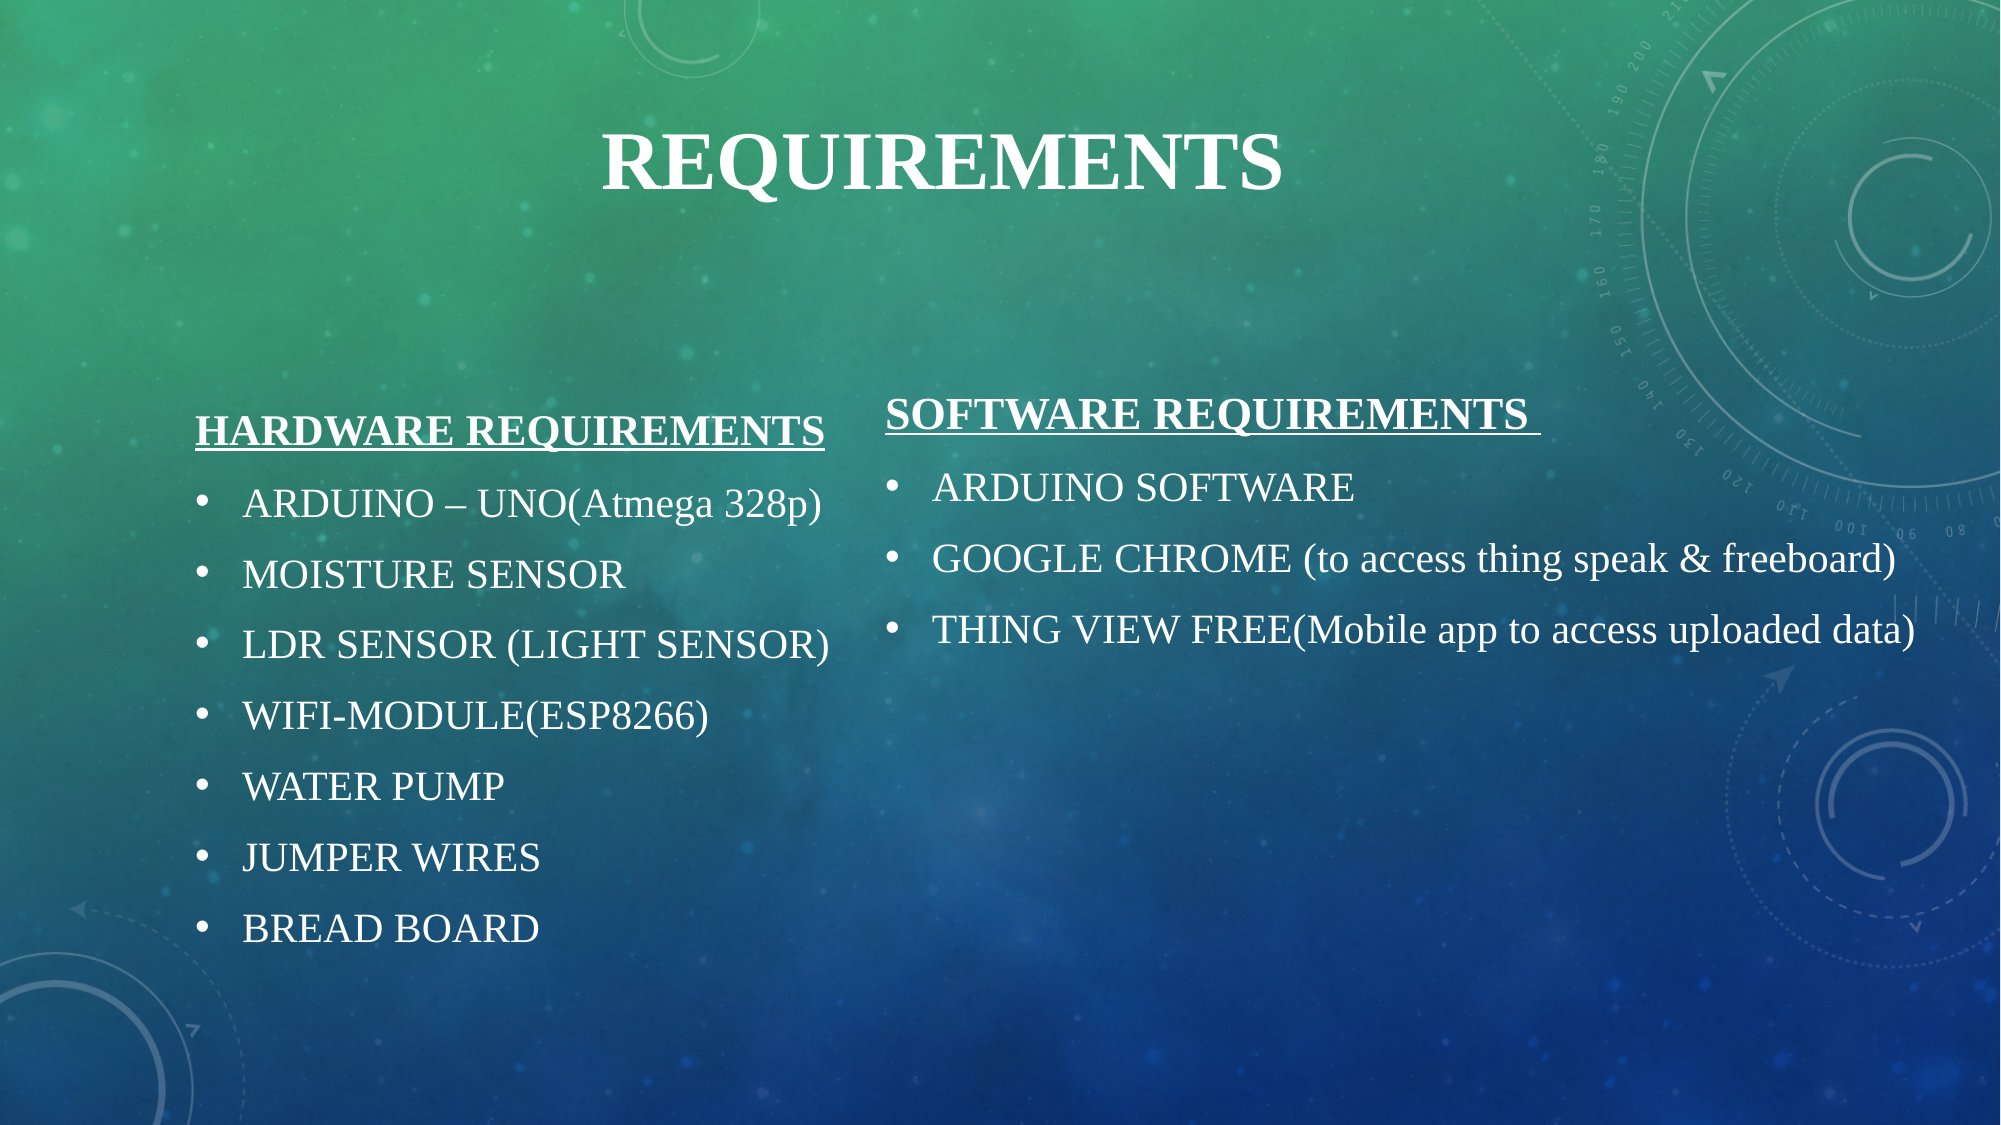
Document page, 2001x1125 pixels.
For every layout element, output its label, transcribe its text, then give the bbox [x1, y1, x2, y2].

picture [0, 0, 2001, 1125]
list HARDWARE REQUIREMENTS ARDUINO – UNO(Atmega 328p) MOISTURE SENSOR LDR SENSOR (LIGHT SENSOR) WIFI-MODULE(ESP8266) WATER PUMP JUMPER WIRES BREAD BOARD [180, 394, 855, 994]
title REQUIREMENTS [112, 36, 1775, 276]
text_box SOFTWARE REQUIREMENTS ARDUINO SOFTWARE GOOGLE CHROME (to access thing speak & freeboard) THING VIEW FREE(Mobile app to access uploaded data) [870, 299, 1936, 736]
